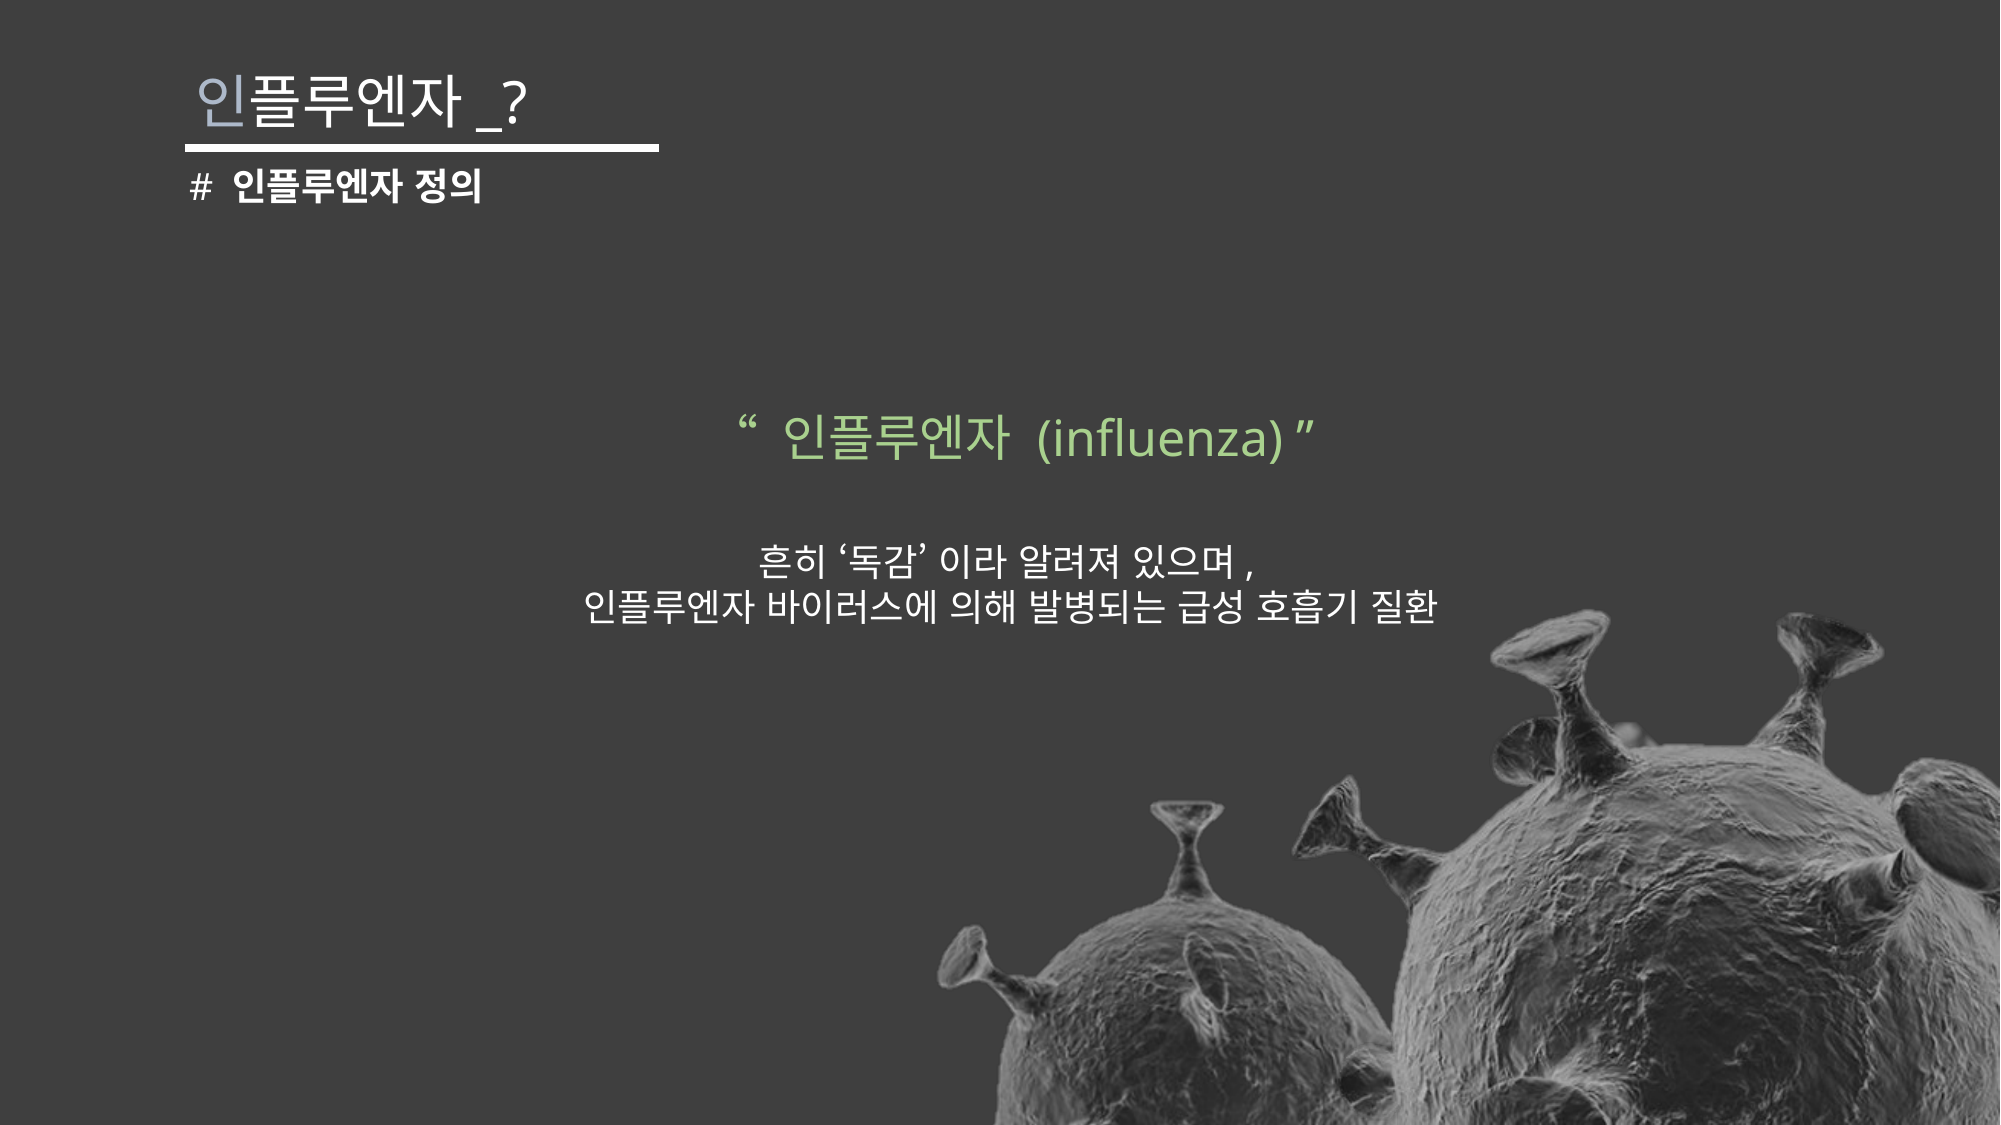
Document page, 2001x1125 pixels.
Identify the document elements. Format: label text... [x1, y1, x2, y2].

text_box “ 인플루엔자 (influenza) ” [694, 398, 1285, 474]
text_box 흔히 ‘독감’ 이라 알려져 있으며, 인플루엔자 바이러스에 의해 발병되는 급성 호흡기 질환 [511, 531, 1285, 636]
text_box # 인플루엔자 정의 [174, 155, 1049, 216]
picture [886, 386, 2000, 1125]
text_box 인플루엔자_? [180, 57, 755, 143]
